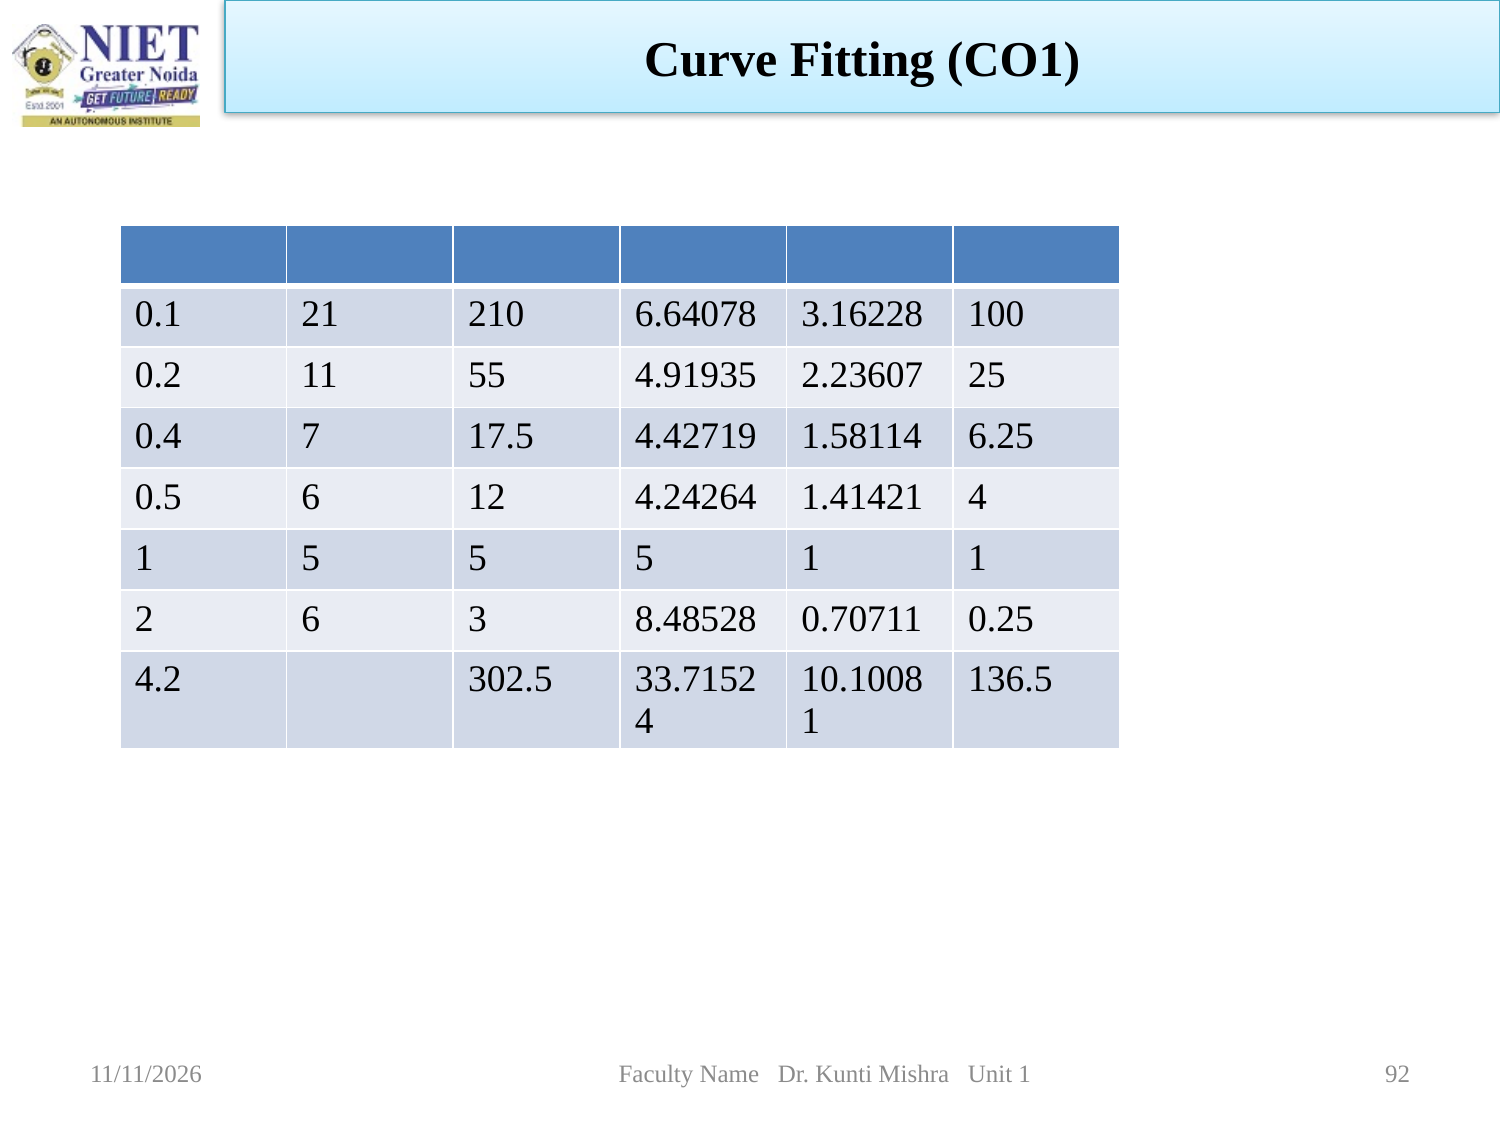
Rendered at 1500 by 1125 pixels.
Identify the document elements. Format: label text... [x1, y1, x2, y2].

footer Faculty Name Dr. Kunti Mishra Unit 1 [412, 1042, 1074, 1103]
slide_number 92 [1074, 1042, 1425, 1103]
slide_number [75, 1042, 412, 1103]
picture [12, 24, 200, 127]
text_box Curve Fitting (CO1) [224, 0, 1500, 113]
